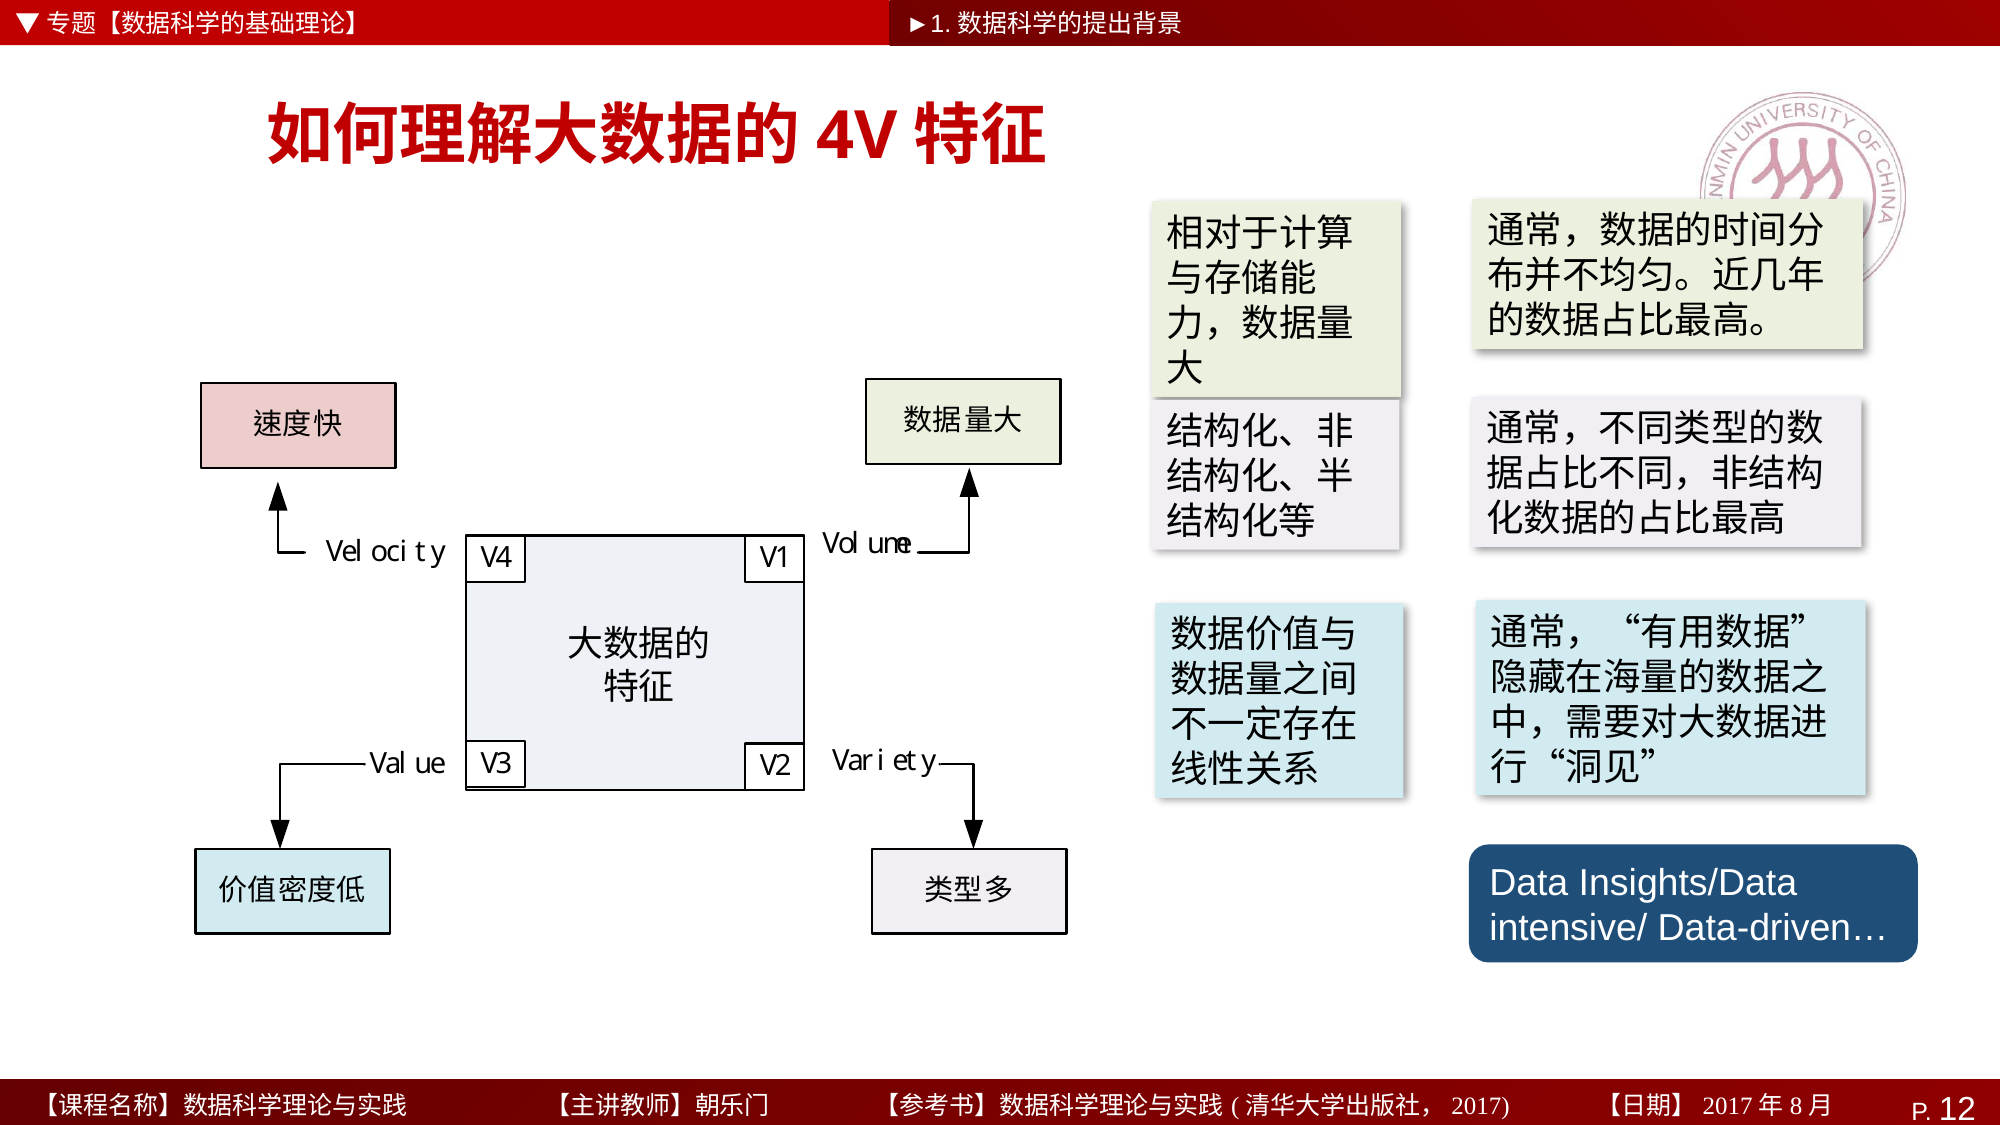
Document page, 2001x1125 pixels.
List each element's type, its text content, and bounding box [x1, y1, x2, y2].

text_box Data Insights/Data intensive/ Data-driven… [1465, 840, 1922, 967]
picture [1696, 89, 1910, 304]
text_box 通常，“有用数据”隐藏在海量的数据之中，需要对大数据进行“洞见” [1475, 600, 1866, 796]
text_box 数据价值与数据量之间不一定存在线性关系 [1155, 603, 1404, 798]
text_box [189, 373, 1070, 936]
list ▼专题【数据科学的基础理论】 [0, 0, 725, 43]
text_box 相对于计算与存储能力，数据量大 [1152, 201, 1401, 397]
text_box 结构化、非结构化、半结构化等 [1151, 399, 1400, 550]
text_box 通常，不同类型的数据占比不同，非结构化数据的占比最高 [1471, 397, 1862, 547]
title 如何理解大数据的4V特征 [64, 64, 1249, 200]
text_box 通常，数据的时间分布并不均匀。近几年的数据占比最高。 [1472, 199, 1863, 349]
list ►1.数据科学的提出背景 [890, 0, 1249, 43]
